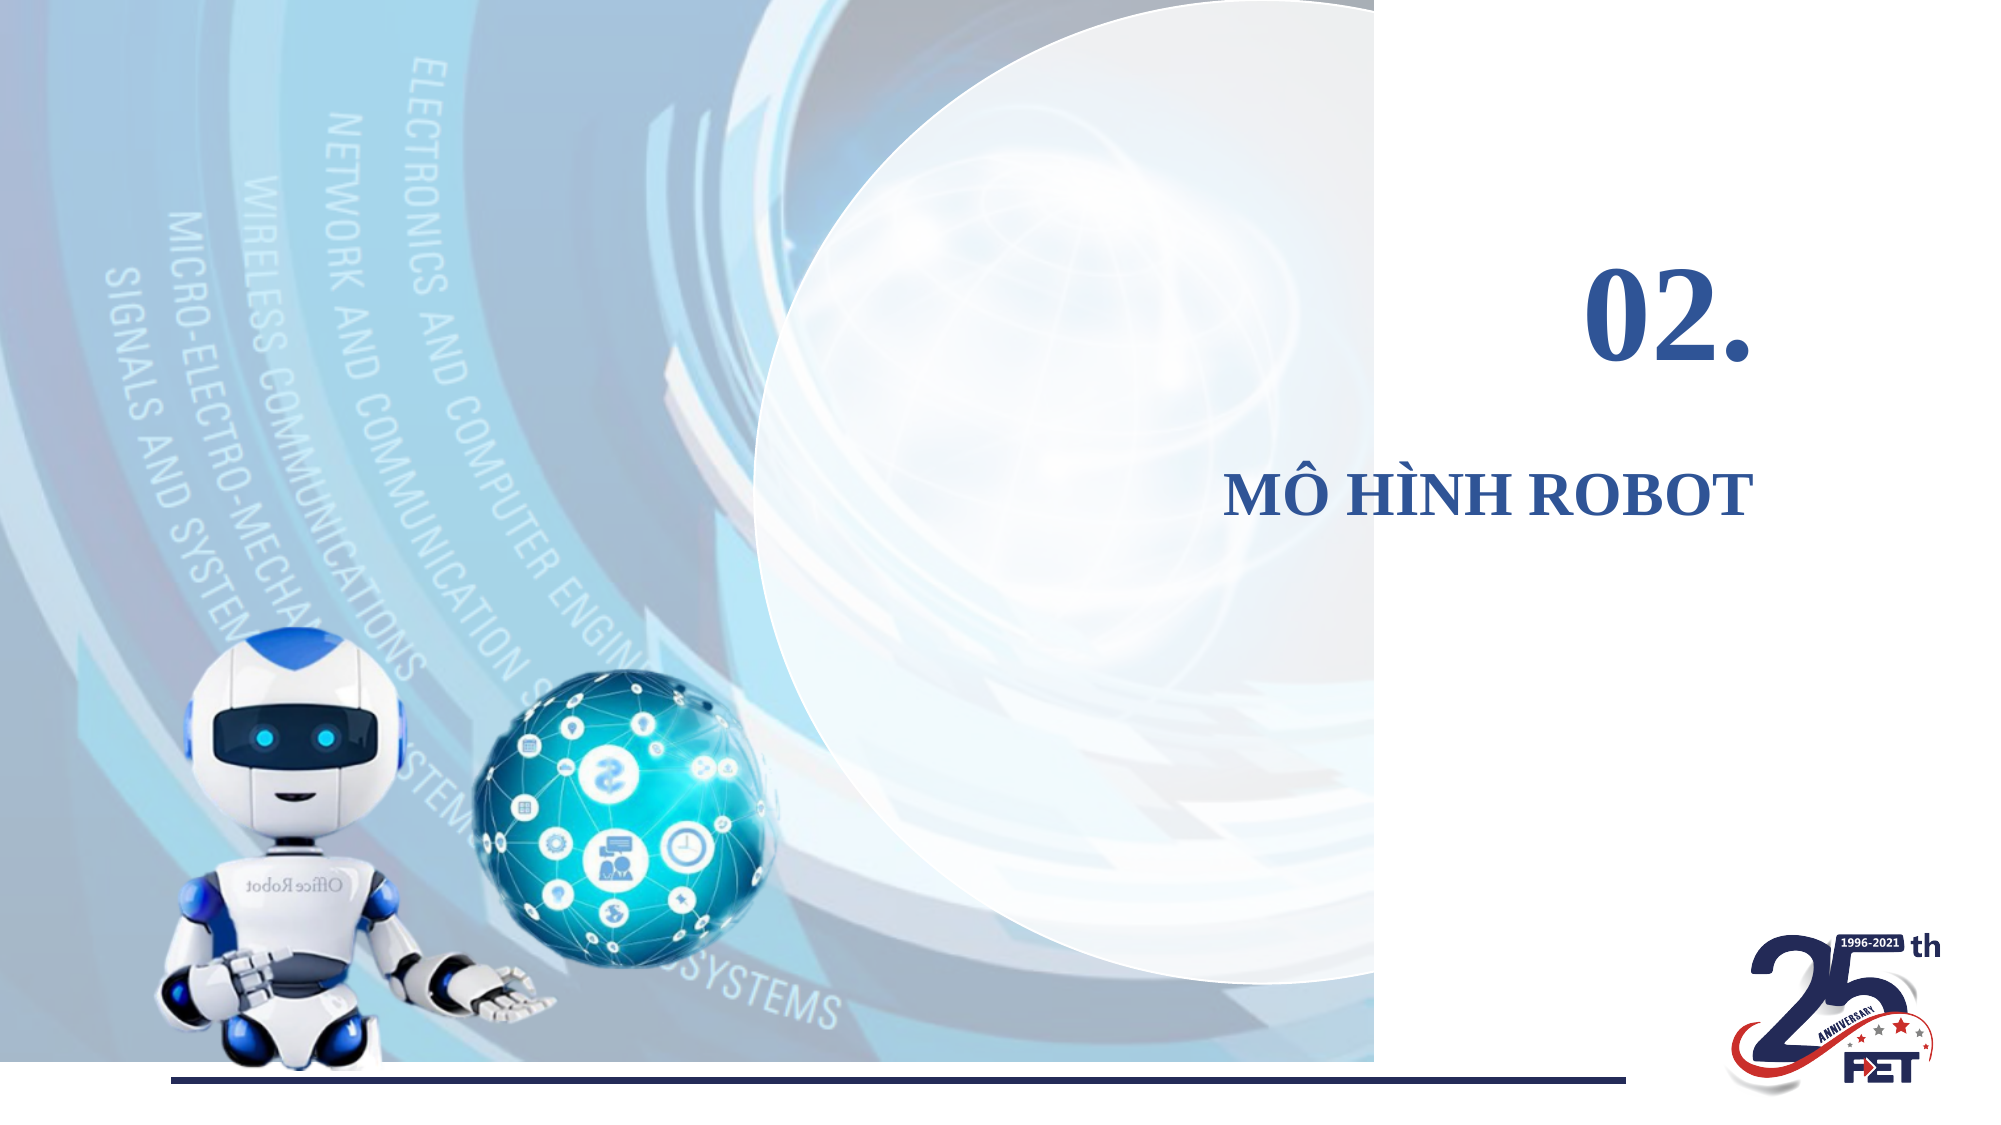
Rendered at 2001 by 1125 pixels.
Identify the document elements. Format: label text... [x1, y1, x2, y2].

title MÔ HÌNH ROBOT [667, 409, 1775, 549]
picture [1671, 892, 2000, 1125]
title 02. [1458, 210, 1775, 409]
picture [19, 561, 863, 1071]
